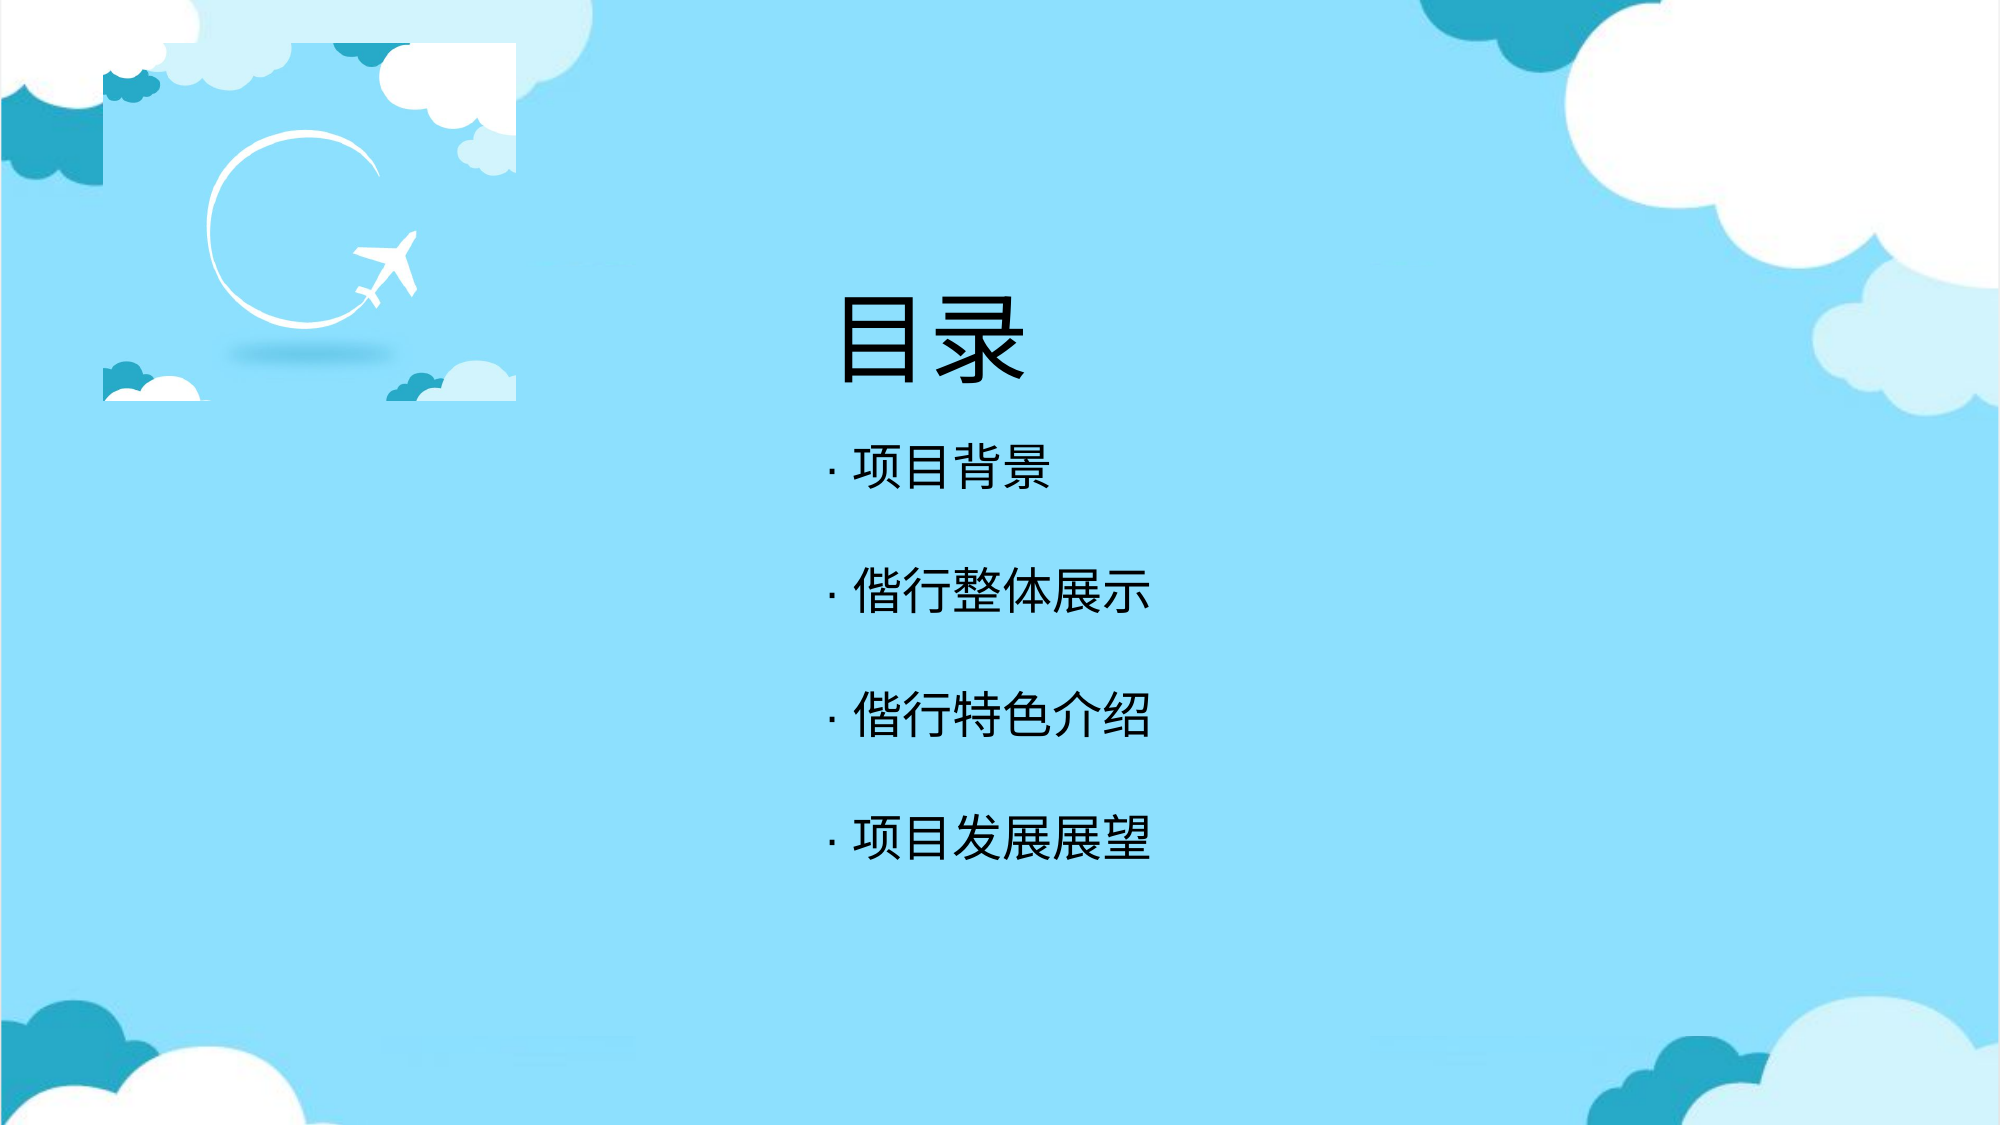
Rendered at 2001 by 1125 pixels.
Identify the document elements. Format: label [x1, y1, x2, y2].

picture [103, 43, 516, 401]
text_box [1, 0, 1999, 1125]
